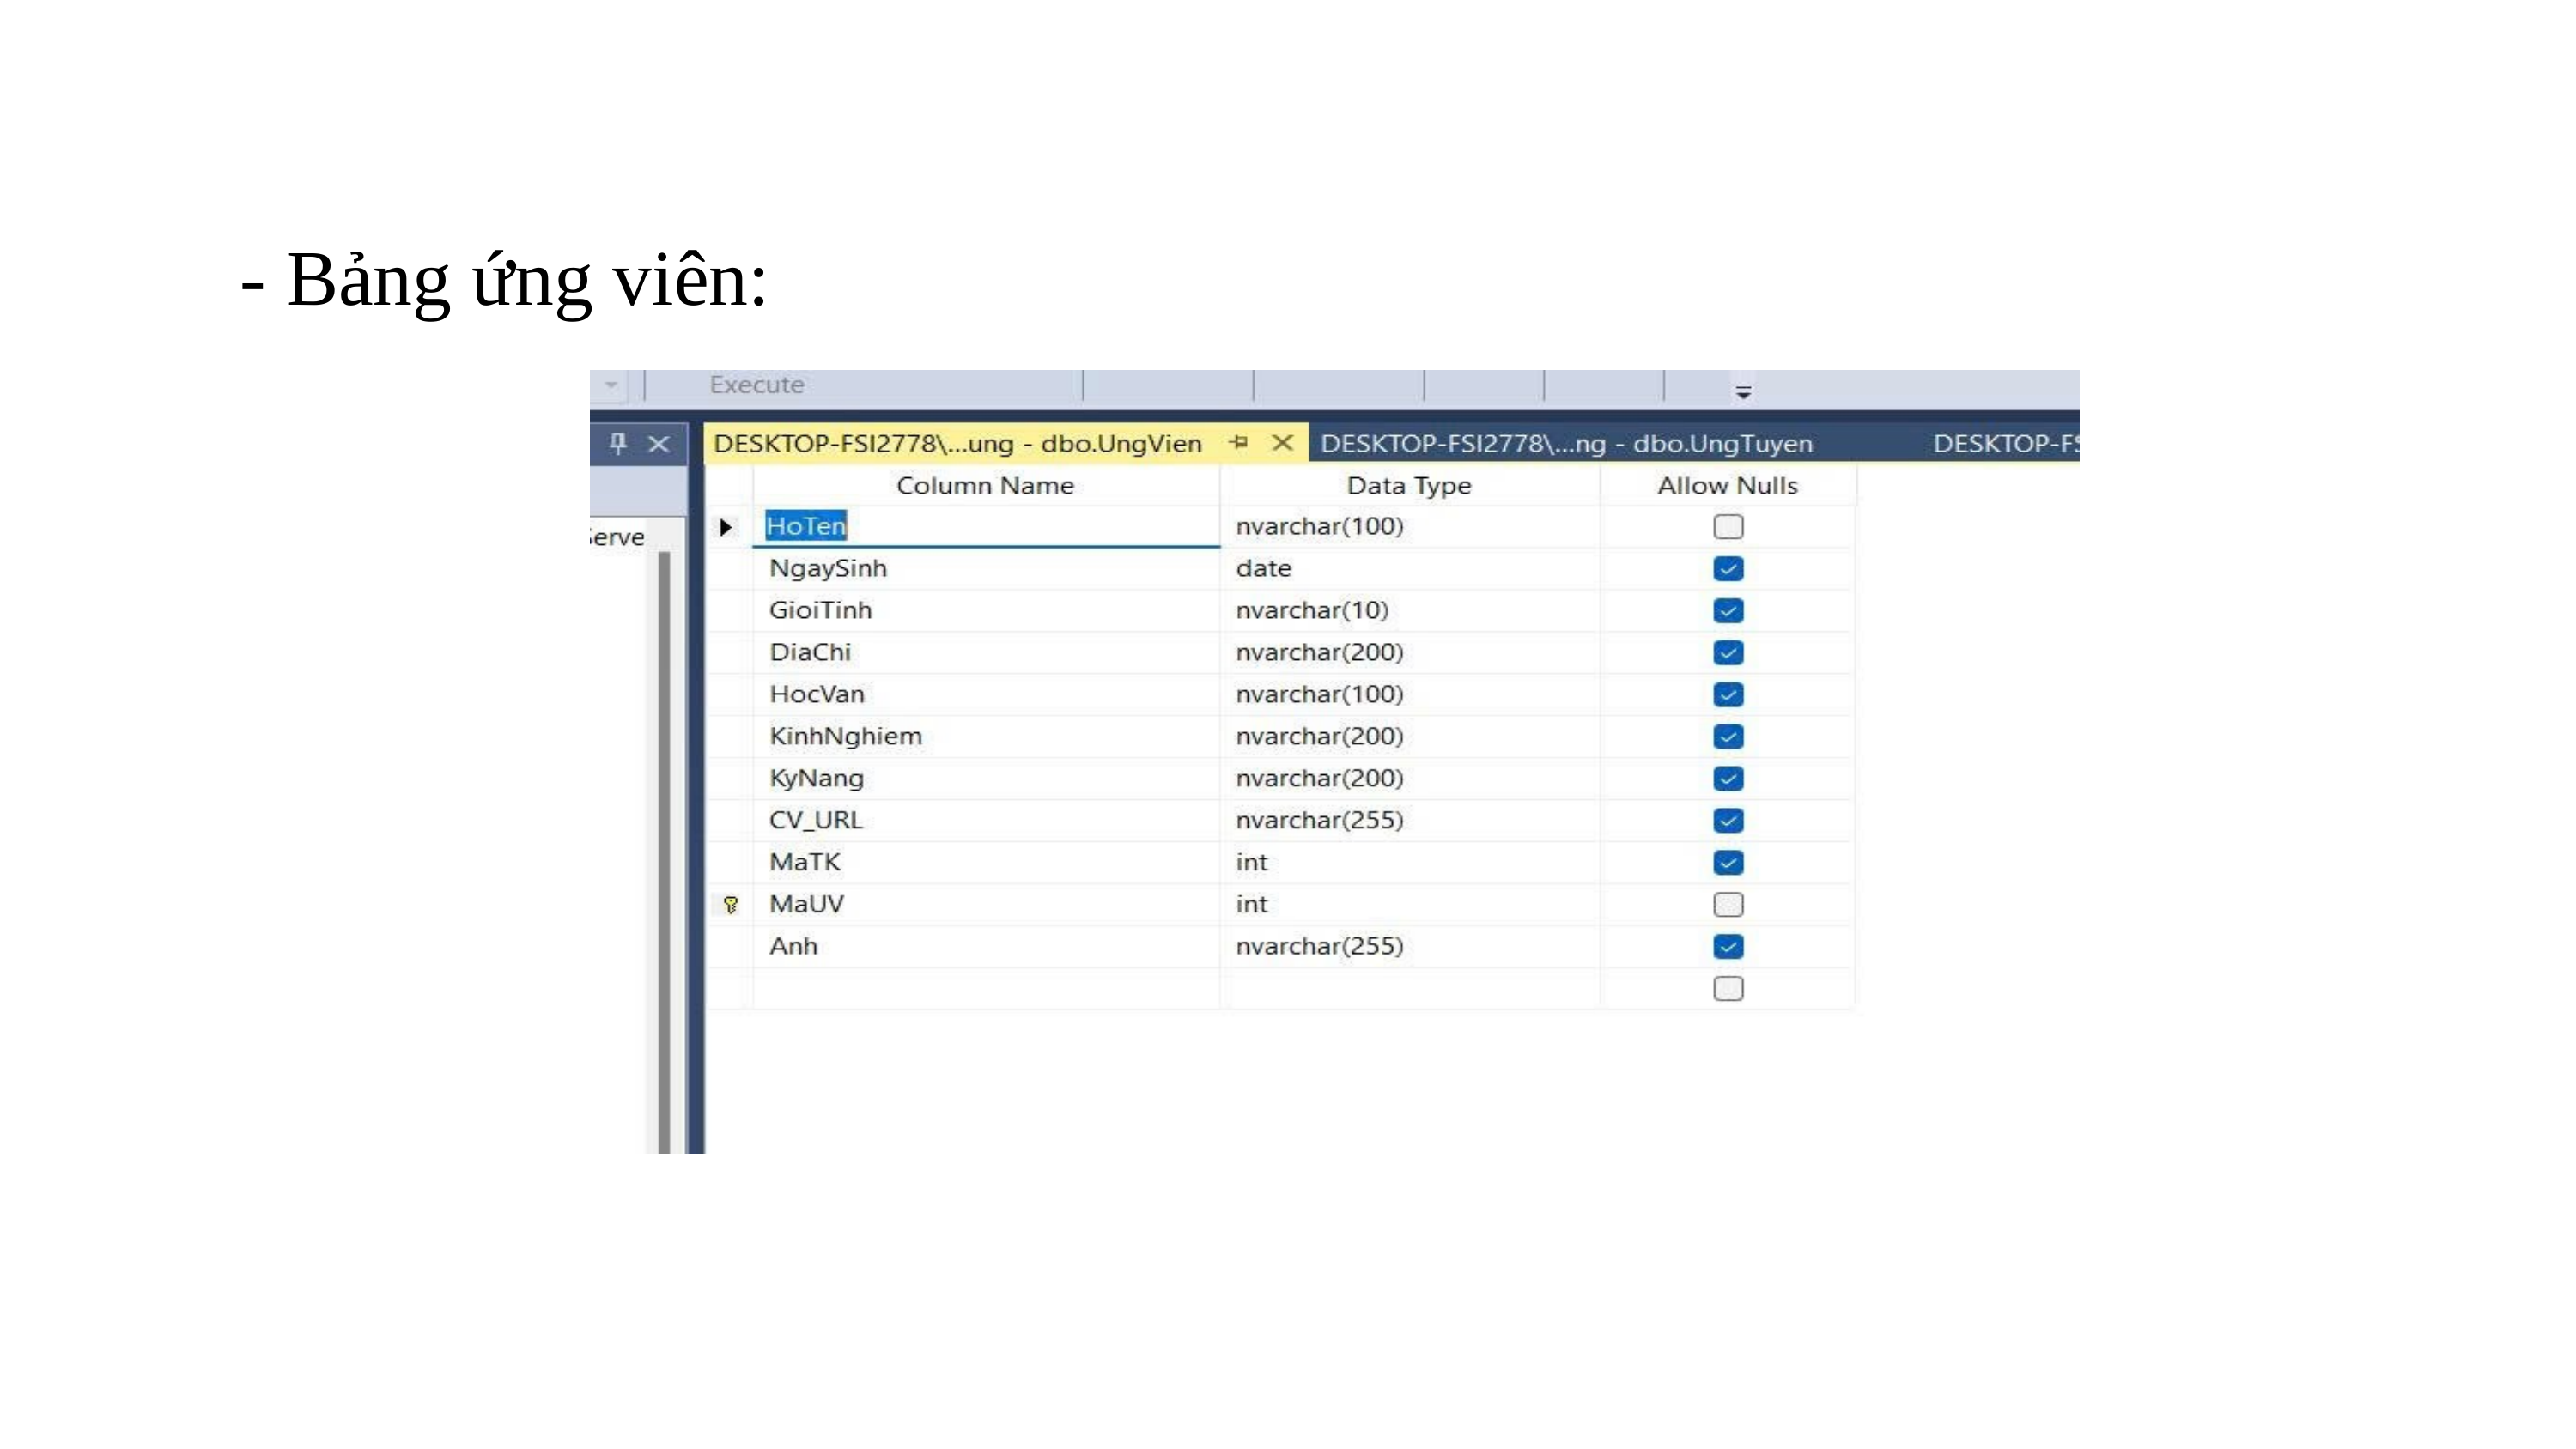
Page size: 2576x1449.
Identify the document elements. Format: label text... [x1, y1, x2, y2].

text_box - Bảng ứng viên: [227, 220, 785, 421]
picture [590, 369, 2080, 1154]
